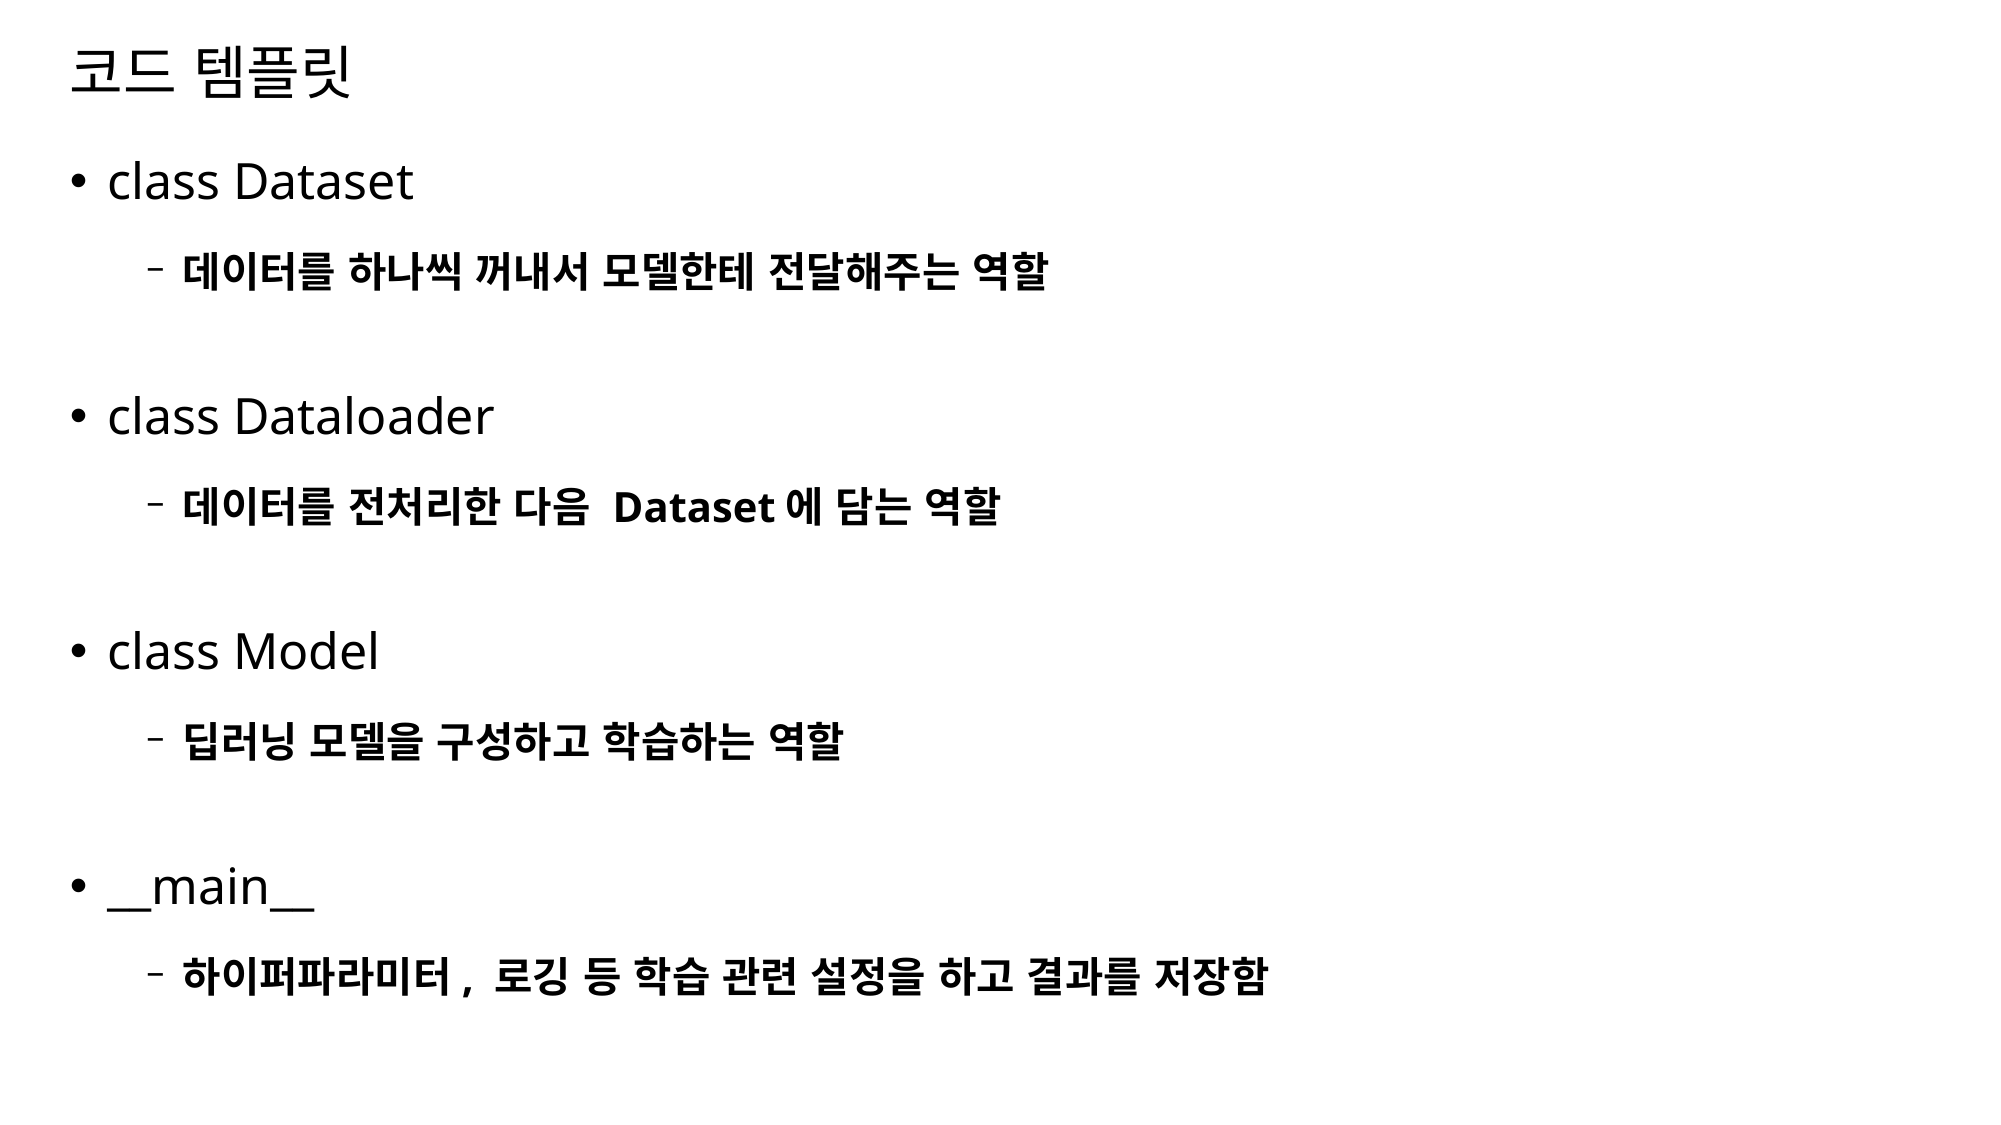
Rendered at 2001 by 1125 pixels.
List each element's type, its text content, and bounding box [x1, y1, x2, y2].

list class Dataset 데이터를 하나씩 꺼내서 모델한테 전달해주는 역할 class Dataloader 데이터를 전처리한 다음 Dataset에 담는 역할 class Model 딥러닝 모델을 구성하고 학습하는 역할 __main__ 하이퍼파라미터, 로깅 등 학습 관련 설정을 하고 결과를 저장함 [54, 148, 1945, 1035]
title 코드 템플릿 [54, 31, 1945, 120]
